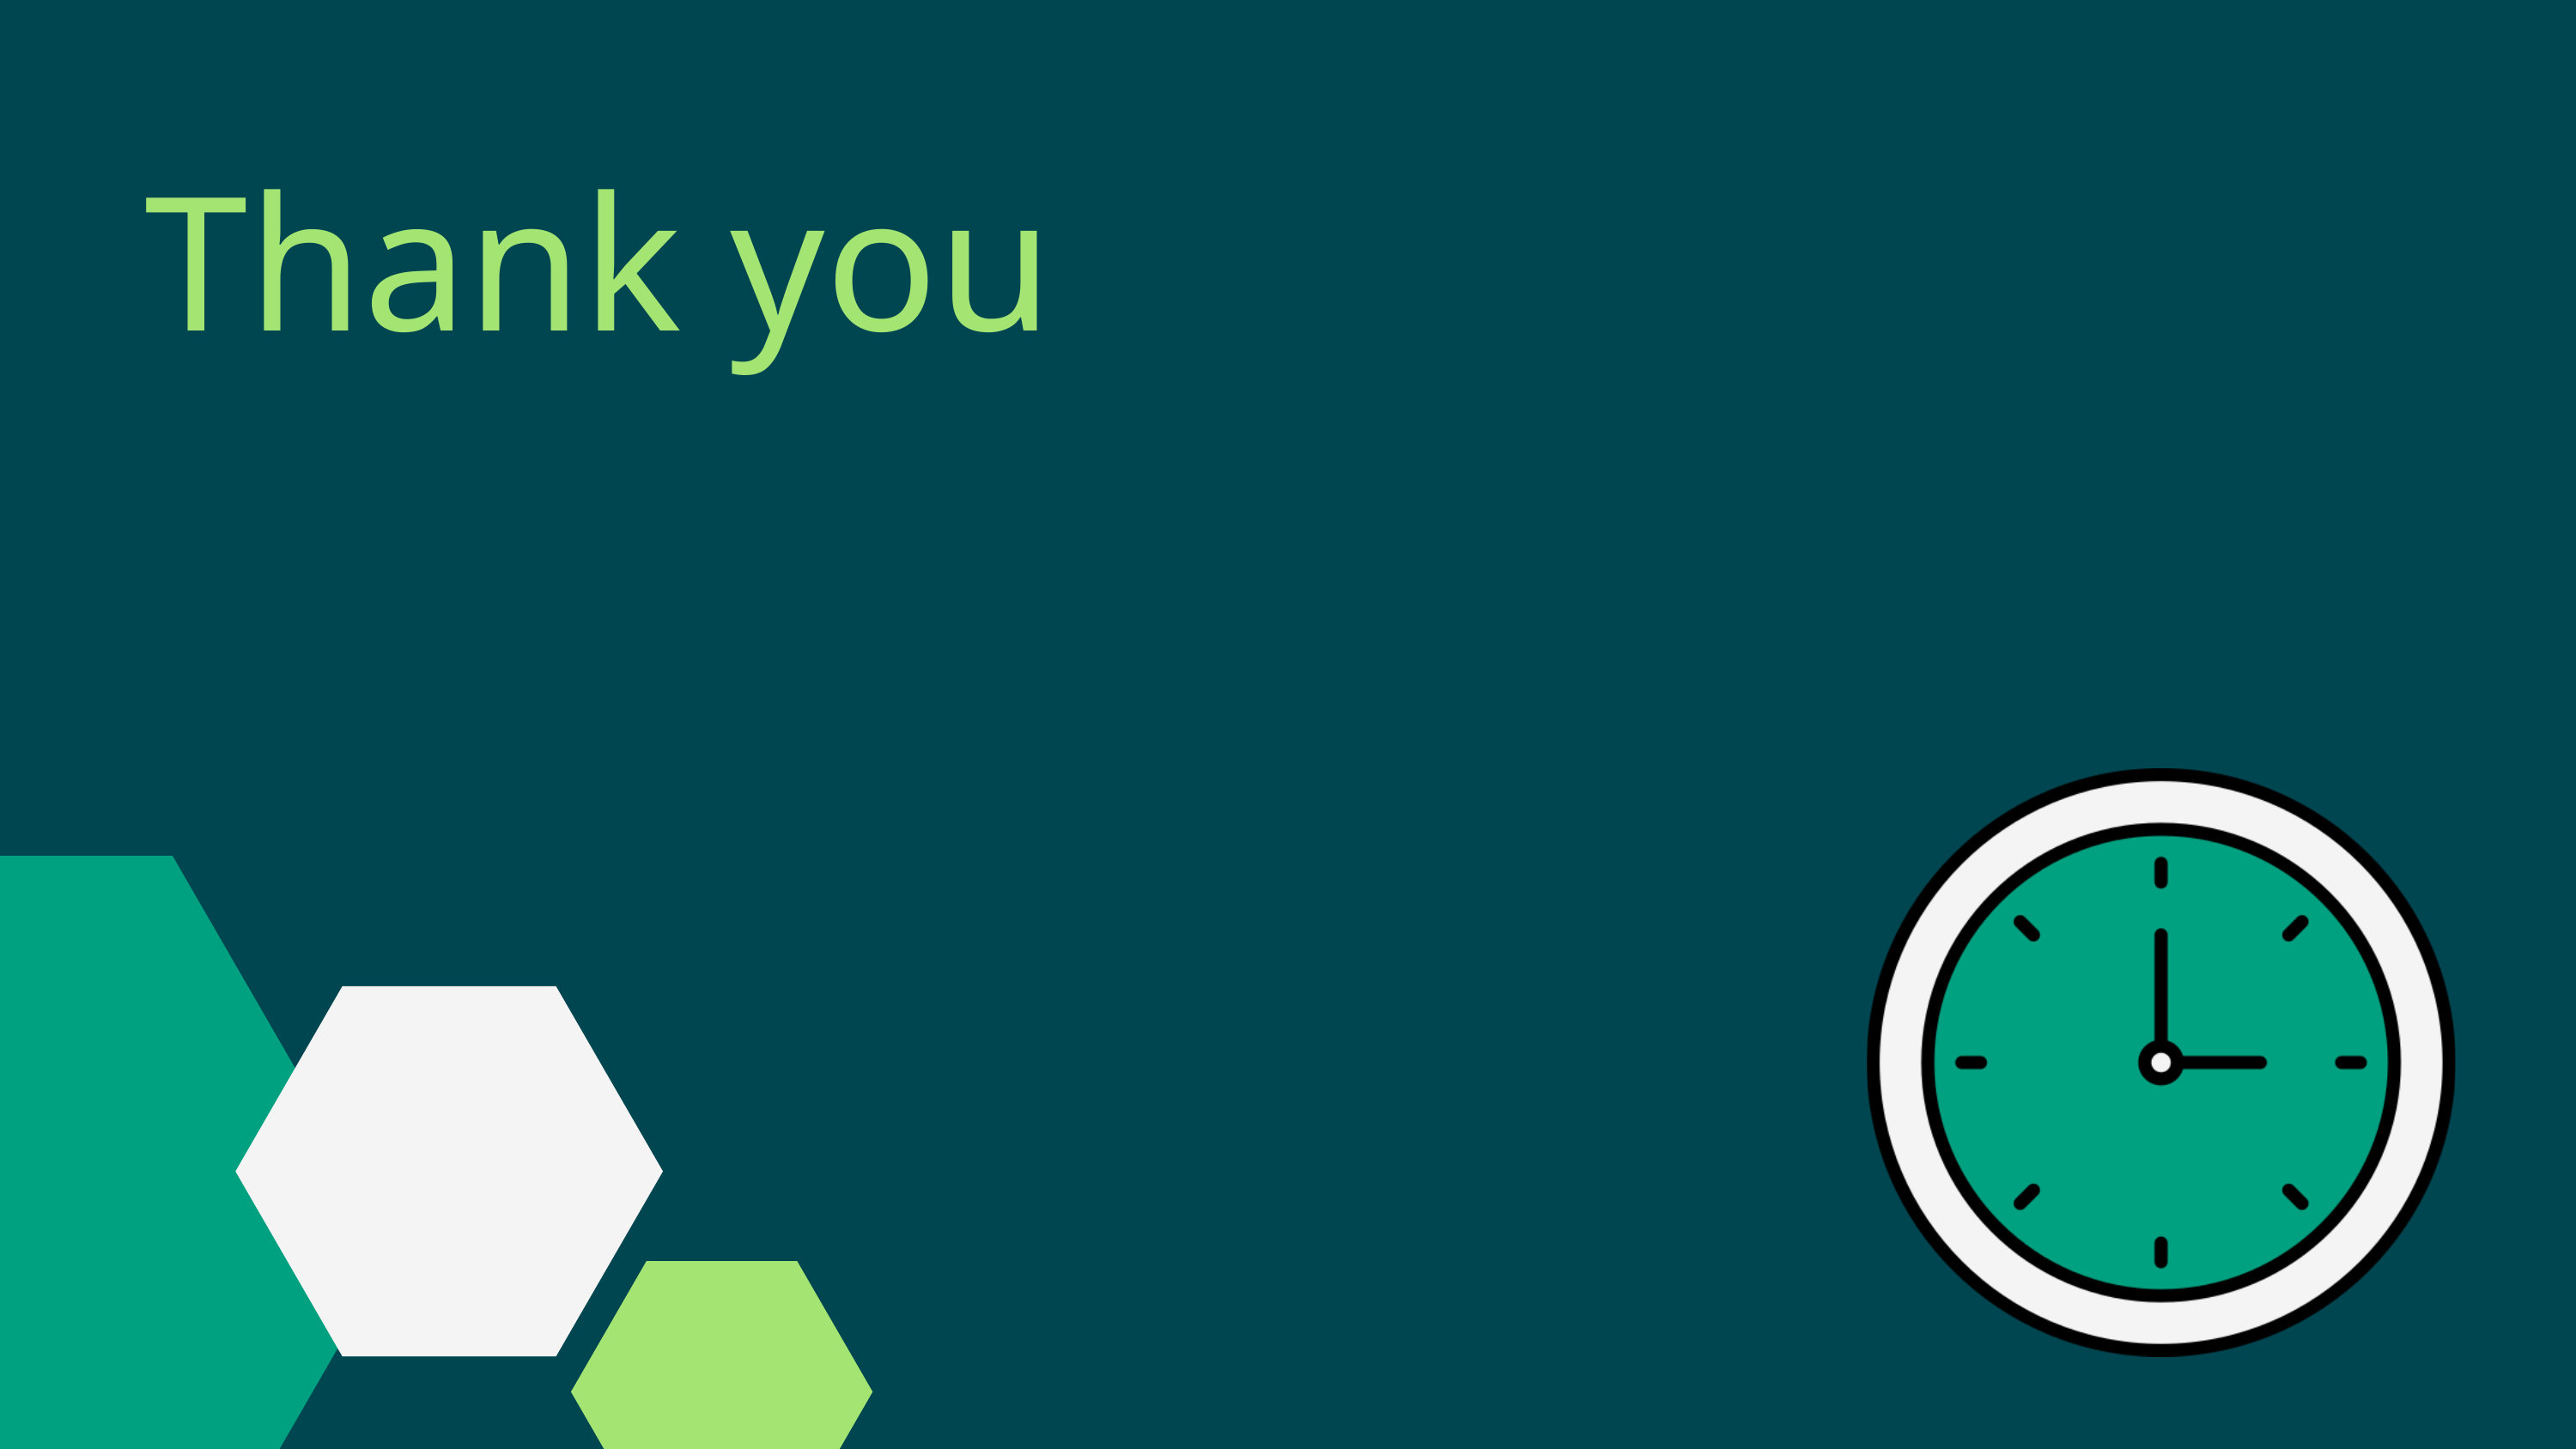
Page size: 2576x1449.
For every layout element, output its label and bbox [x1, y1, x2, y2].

text_box [1867, 768, 2456, 1357]
text_box [570, 1260, 873, 1449]
text_box [0, 855, 398, 1449]
text_box [144, 144, 2226, 494]
text_box [234, 985, 664, 1357]
